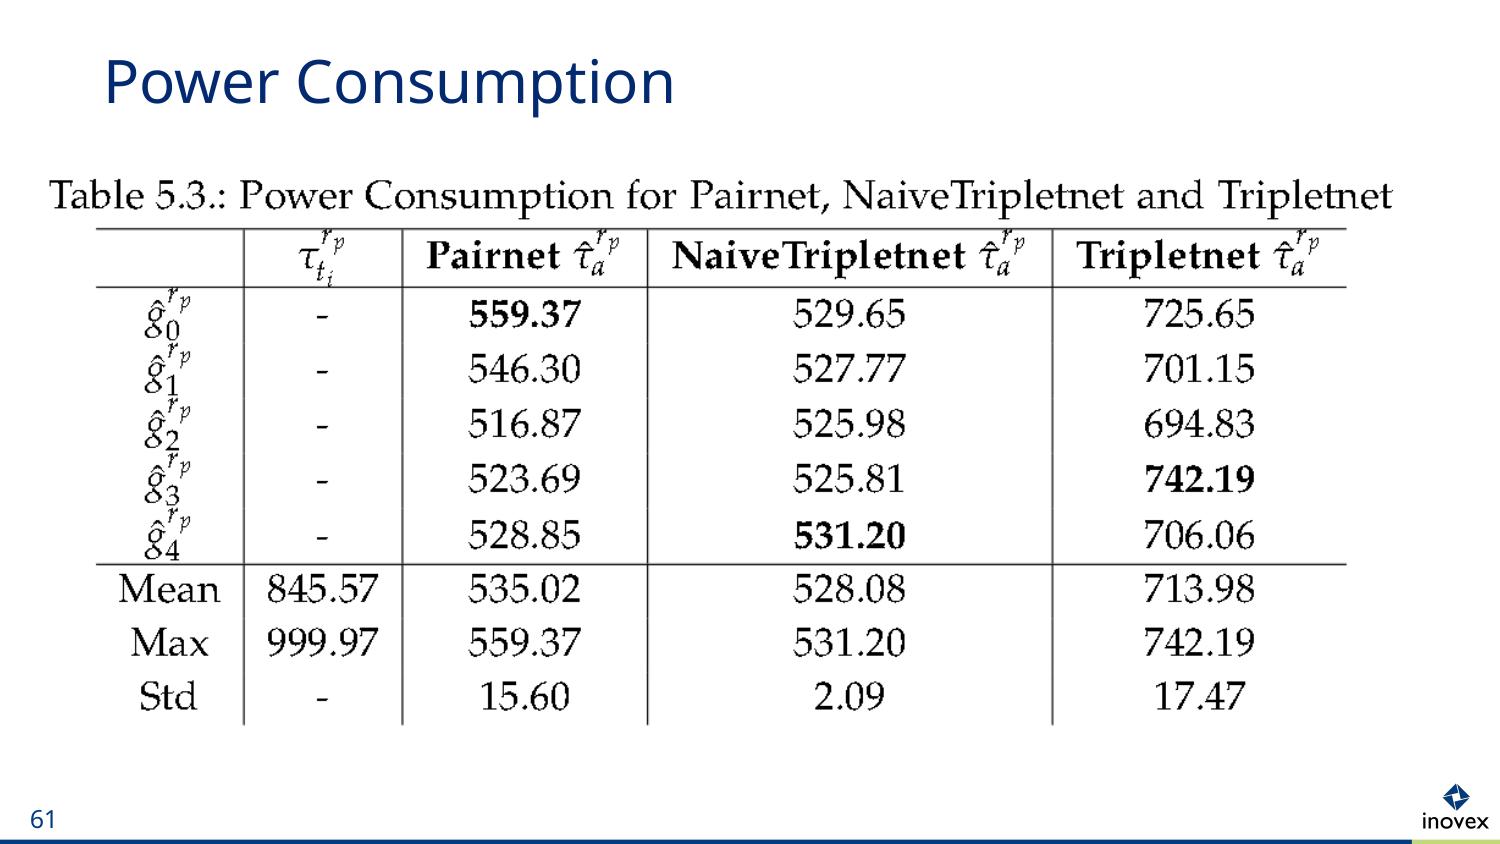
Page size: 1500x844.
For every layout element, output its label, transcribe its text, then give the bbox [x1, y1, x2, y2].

picture [1414, 764, 1498, 844]
slide_number ‹#› [0, 799, 88, 842]
title Power Consumption [88, 32, 1412, 127]
picture [24, 151, 1476, 750]
